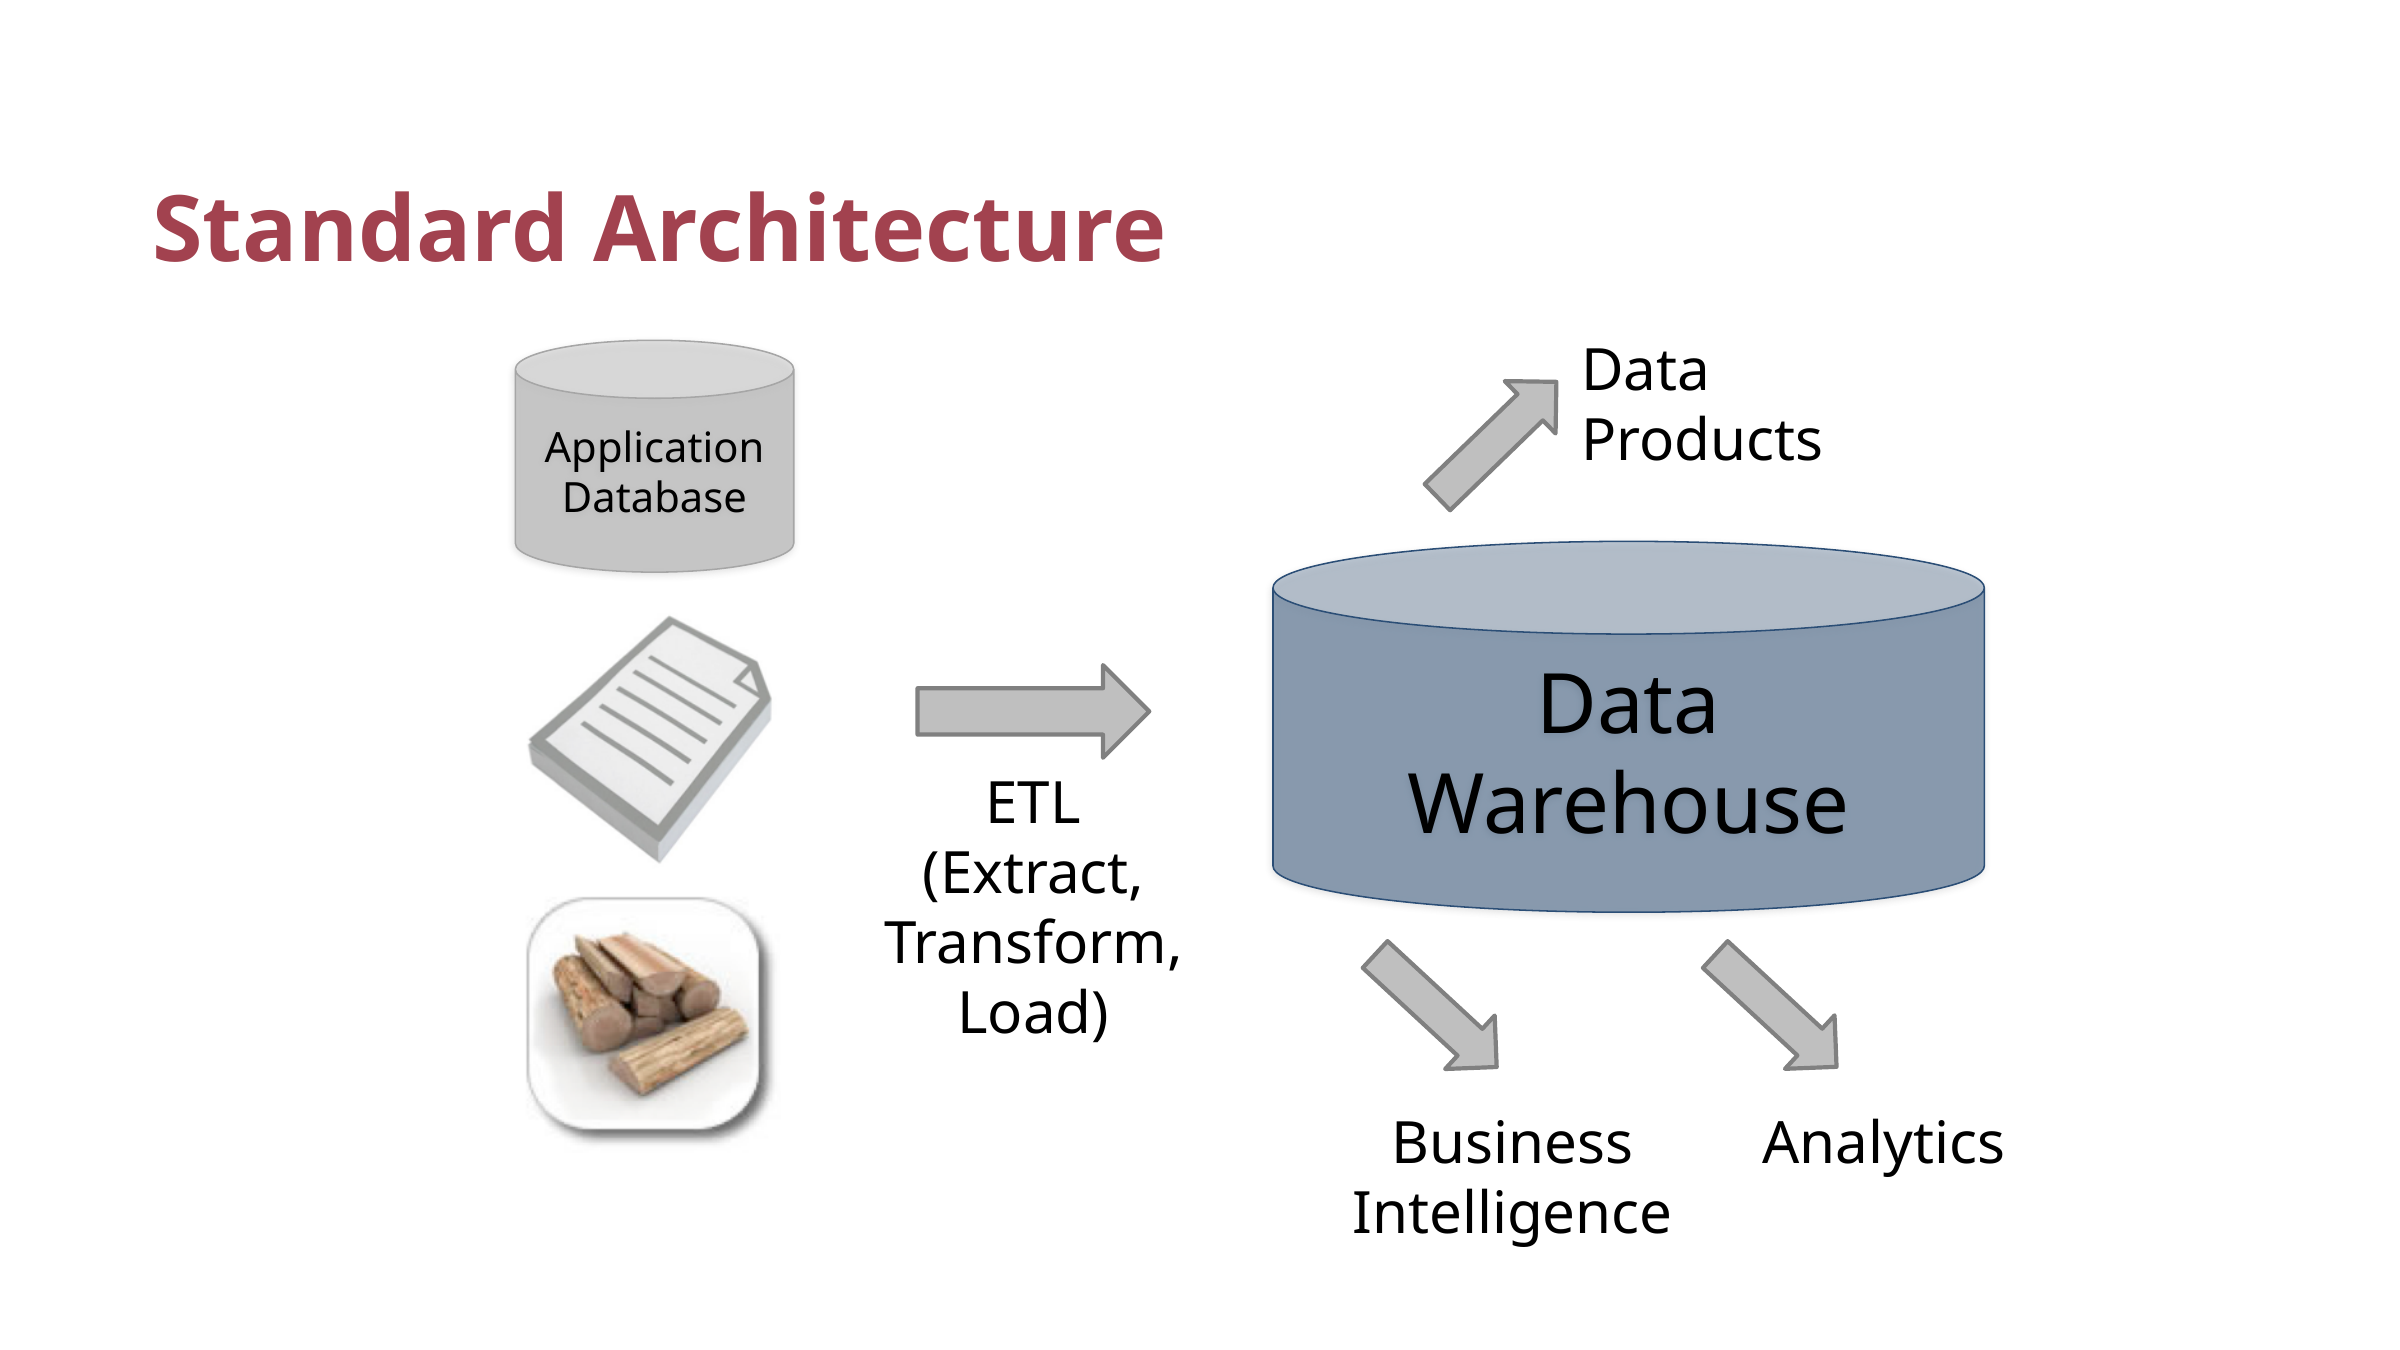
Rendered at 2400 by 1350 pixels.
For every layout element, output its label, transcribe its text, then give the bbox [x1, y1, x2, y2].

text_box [499, 324, 2078, 1255]
title Standard Architecture [137, 54, 2263, 288]
